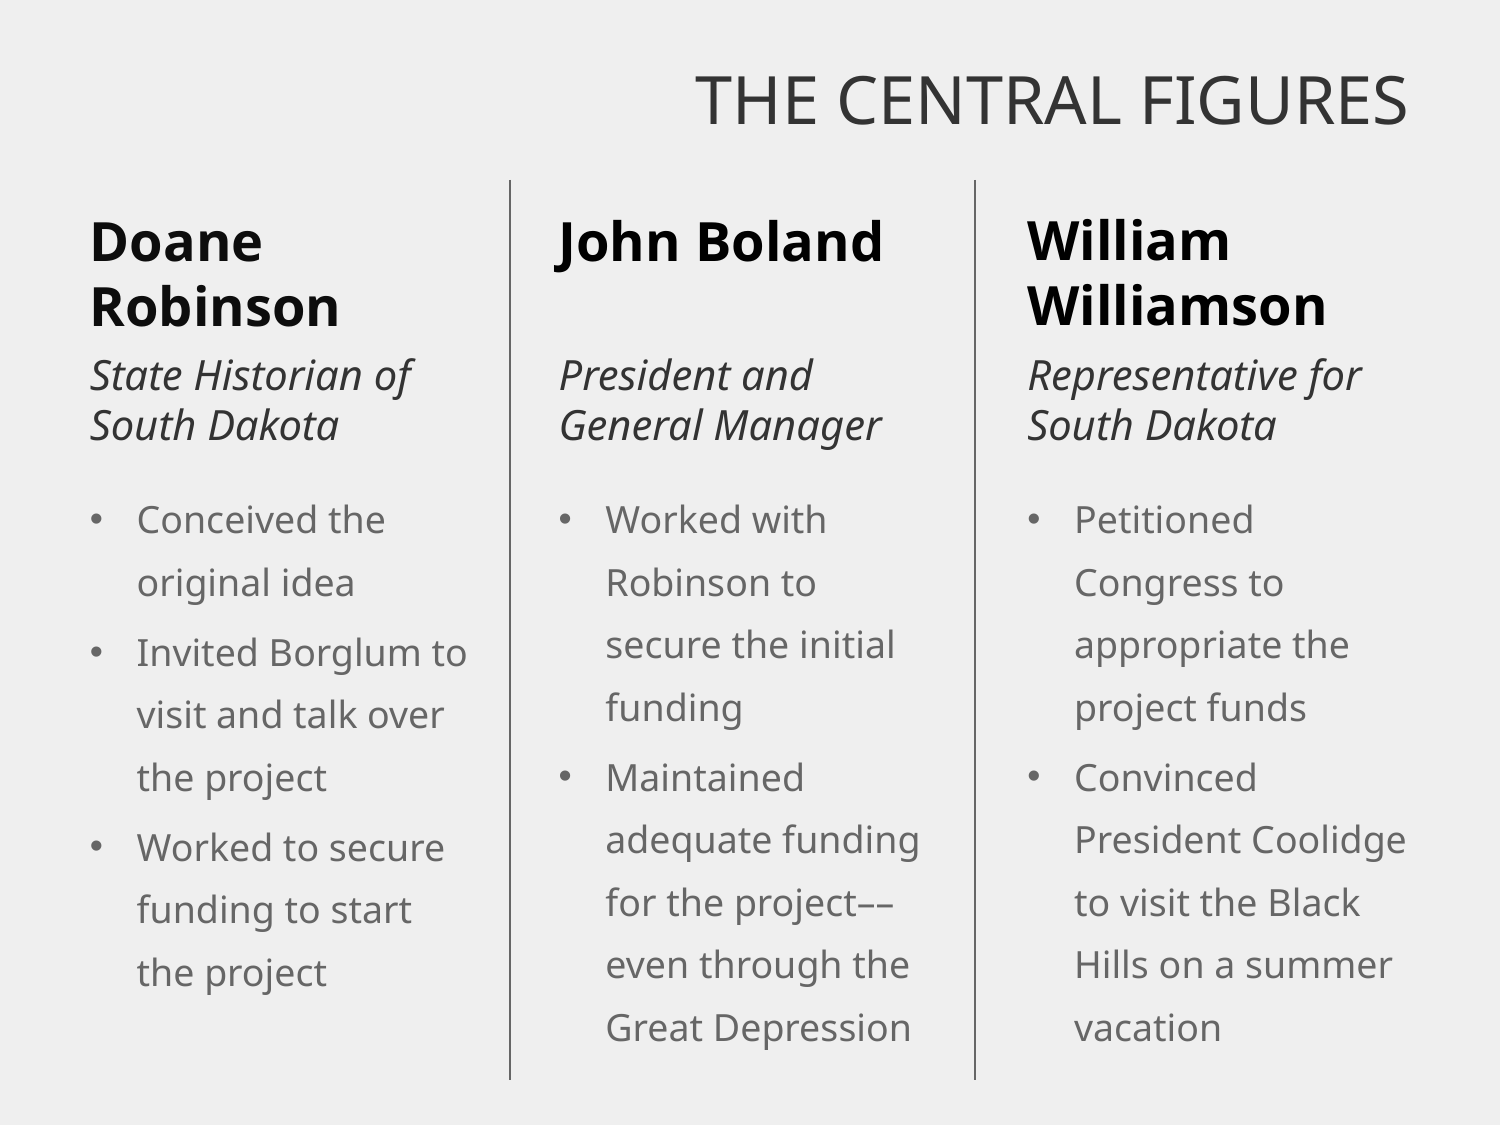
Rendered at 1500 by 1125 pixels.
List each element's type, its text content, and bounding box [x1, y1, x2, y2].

title The Central Figures [75, 45, 1425, 150]
list John Boland [543, 200, 925, 325]
list State Historian of South Dakota [75, 341, 488, 463]
list William Williamson [1012, 198, 1425, 325]
list Worked with Robinson to secure the initial funding Maintained adequate funding for the project––even through the Great Depression [543, 471, 957, 1072]
list President and General Manager [543, 341, 957, 463]
list Conceived the original idea Invited Borglum to visit and talk over the project Worked to secure funding to start the project [75, 471, 488, 1072]
list Doane Robinson [75, 200, 488, 325]
list Petitioned Congress to appropriate the project funds Convinced President Coolidge to visit the Black Hills on a summer vacation [1012, 471, 1425, 1072]
list Representative for South Dakota [1012, 341, 1425, 463]
